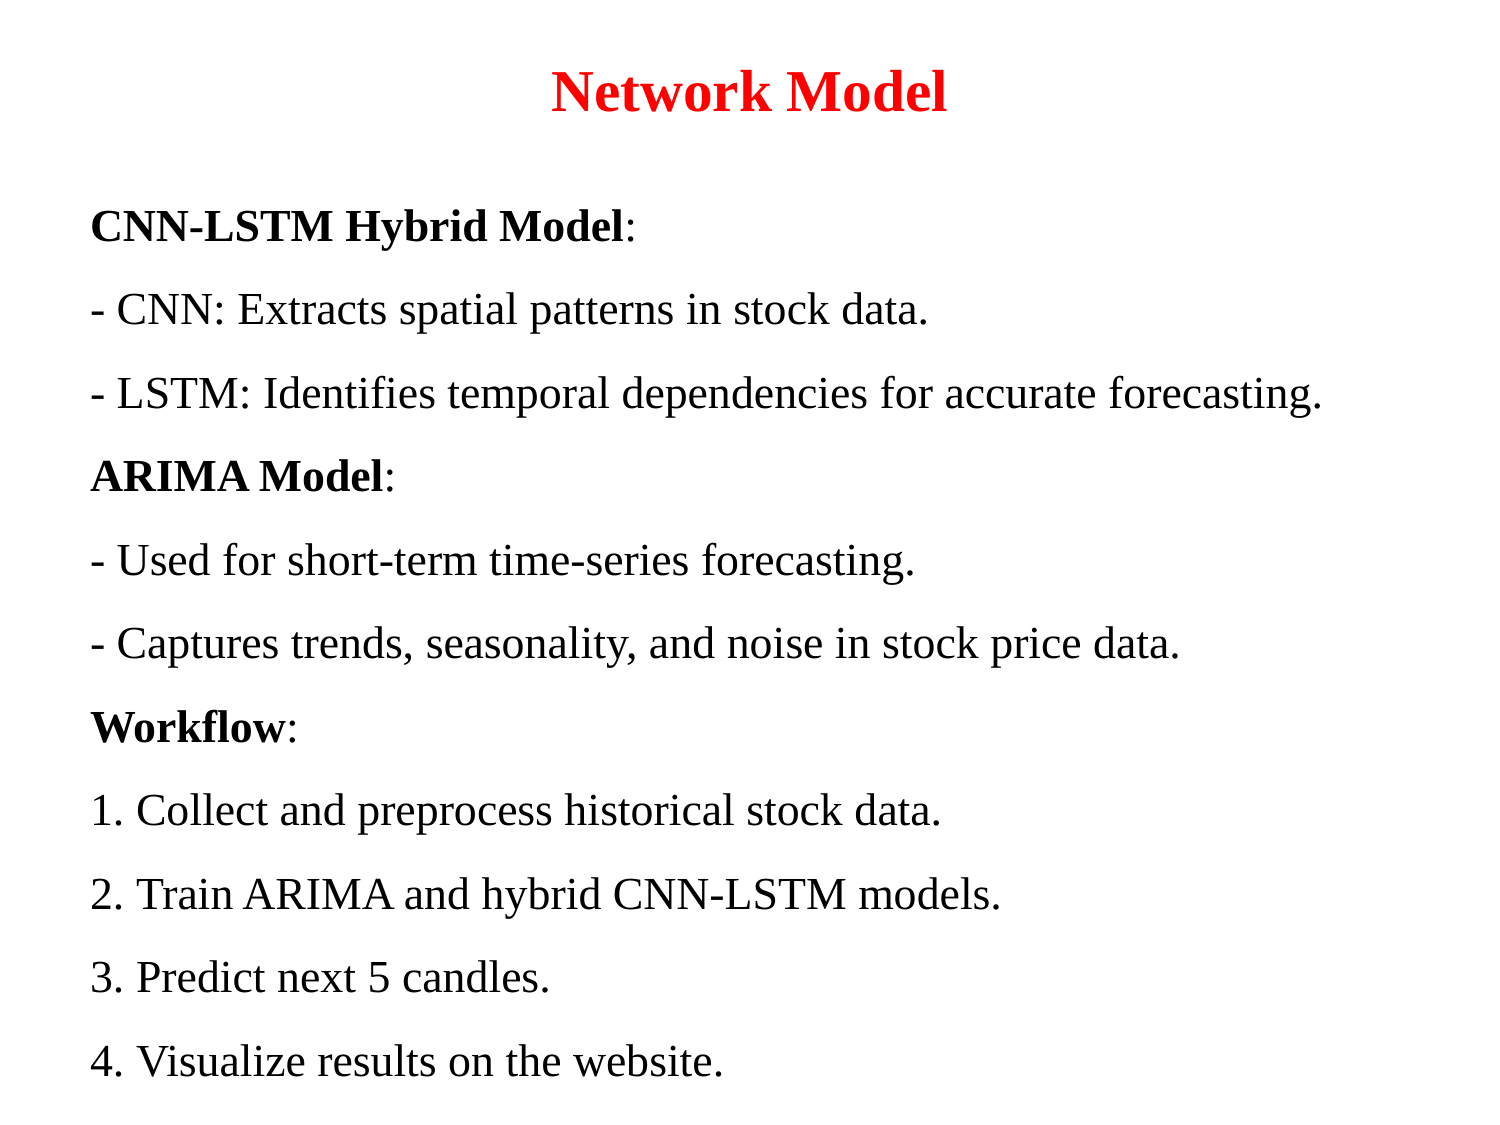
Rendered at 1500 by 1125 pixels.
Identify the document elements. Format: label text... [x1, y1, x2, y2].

title Network Model [75, 45, 1425, 160]
list CNN-LSTM Hybrid Model: - CNN: Extracts spatial patterns in stock data. - LSTM: Identifies temporal dependencies for accurate forecasting. ARIMA Model: - Used for short-term time-series forecasting. - Captures trends, seasonality, and noise in stock price data. Workflow: Collect and preprocess historical stock data. Train ARIMA and hybrid CNN-LSTM models. Predict next 5 candles. Visualize results on the website. [75, 160, 1475, 1125]
